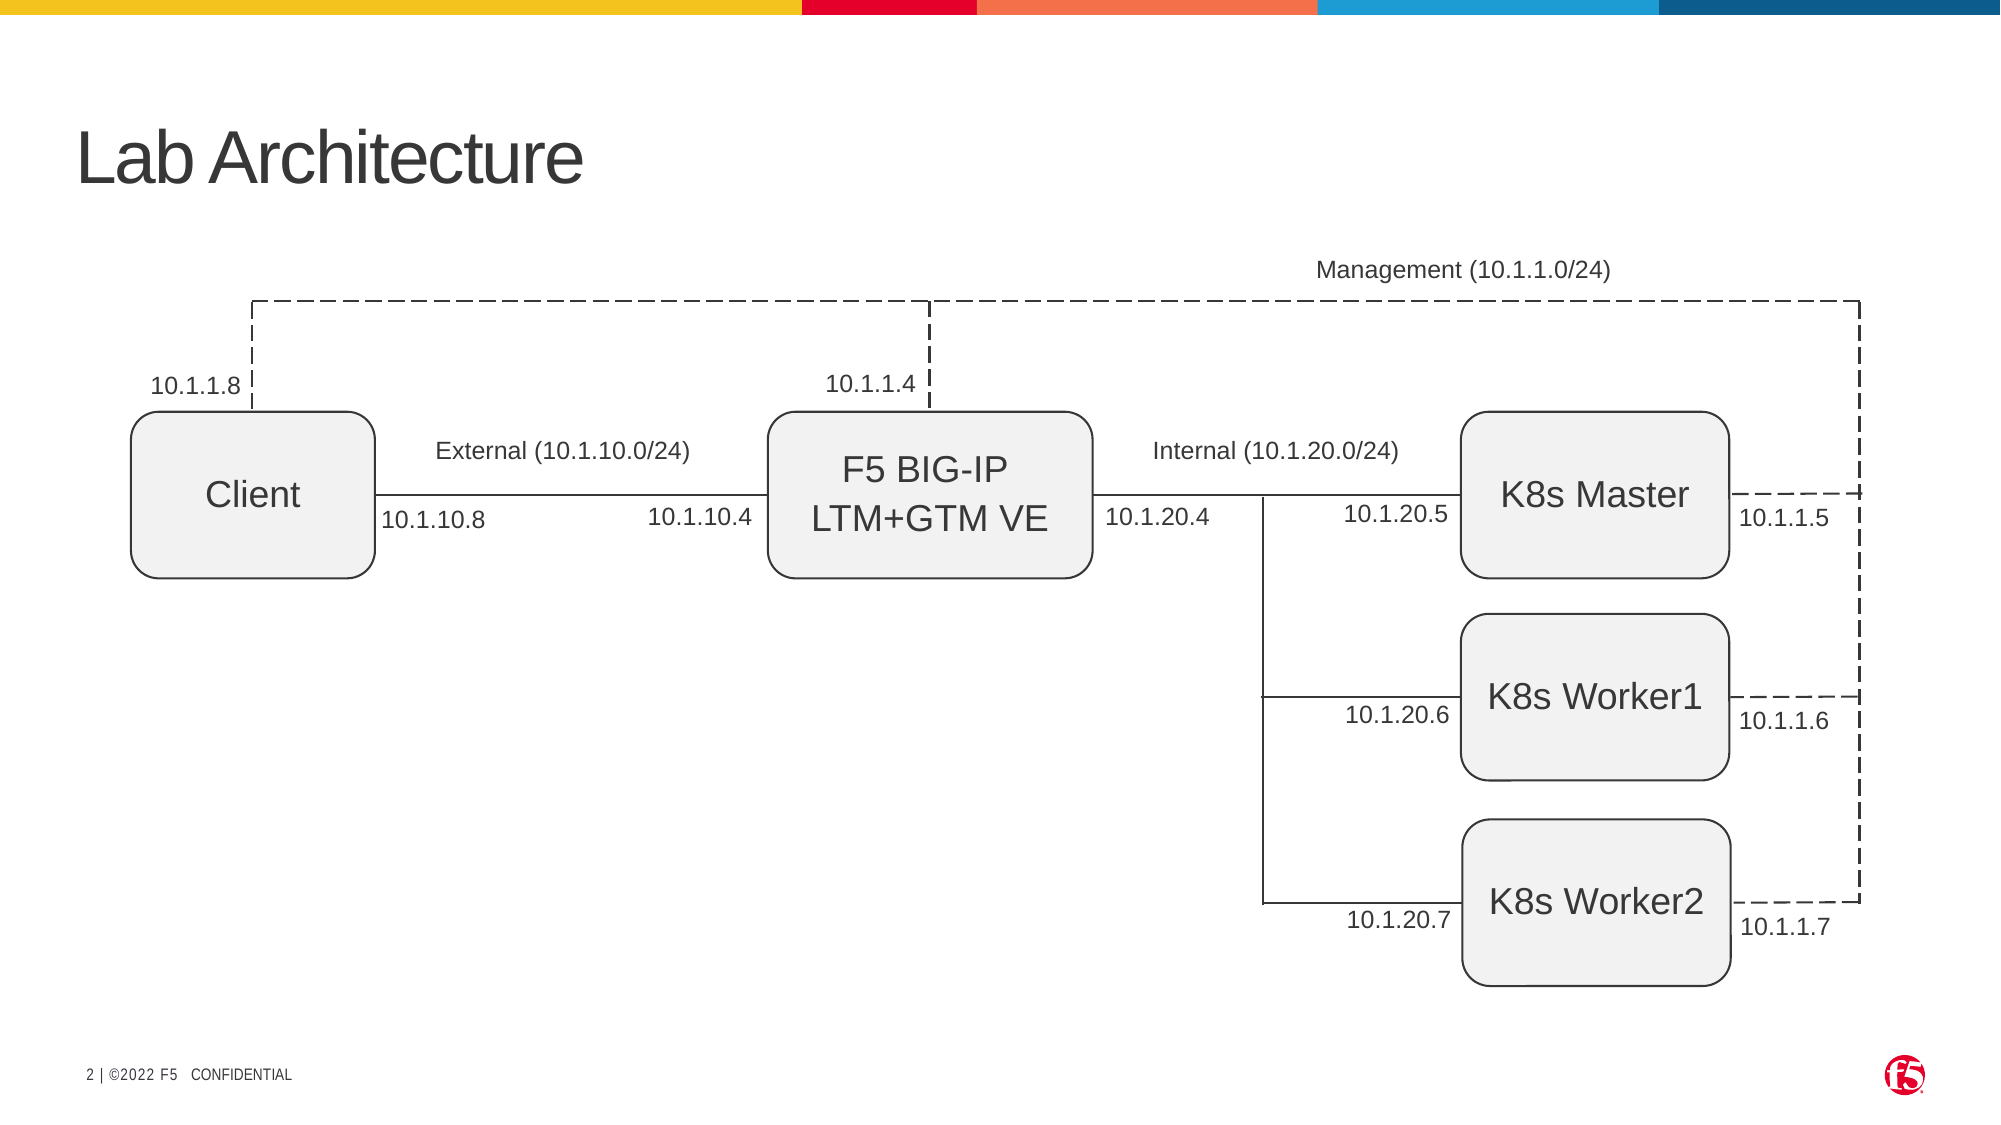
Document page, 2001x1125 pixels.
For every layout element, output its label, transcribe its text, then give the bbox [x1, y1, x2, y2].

text_box 10.1.1.8 [127, 373, 252, 413]
text_box Management (10.1.1.0/24) [1303, 257, 1625, 297]
text_box Internal (10.1.20.0/24) [1130, 437, 1423, 478]
text_box K8s Master [1459, 410, 1731, 580]
text_box 10.1.10.4 [632, 503, 769, 544]
text_box 10.1.20.4 [1089, 503, 1226, 543]
text_box External (10.1.10.0/24) [416, 438, 710, 479]
text_box F5 BIG-IP LTM+GTM VE [766, 410, 1094, 580]
text_box 10.1.10.8 [365, 506, 502, 547]
title Lab Architecture [75, 75, 1925, 199]
text_box 10.1.1.5 [1716, 505, 1853, 545]
text_box 10.1.1.8 [253, 373, 265, 413]
text_box K8s Worker2 [1461, 818, 1732, 988]
text_box 10.1.1.7 [1717, 913, 1854, 954]
text_box 10.1.20.6 [1329, 701, 1466, 742]
footer CONFIDENTIAL [191, 1063, 339, 1084]
text_box 10.1.20.5 [1328, 501, 1465, 541]
text_box 10.1.1.4 [802, 371, 929, 411]
text_box 10.1.1.4 [930, 371, 940, 411]
text_box K8s Worker1 [1459, 612, 1731, 782]
text_box Client [129, 410, 376, 580]
text_box 10.1.1.6 [1716, 708, 1853, 748]
text_box 10.1.20.7 [1330, 907, 1468, 947]
